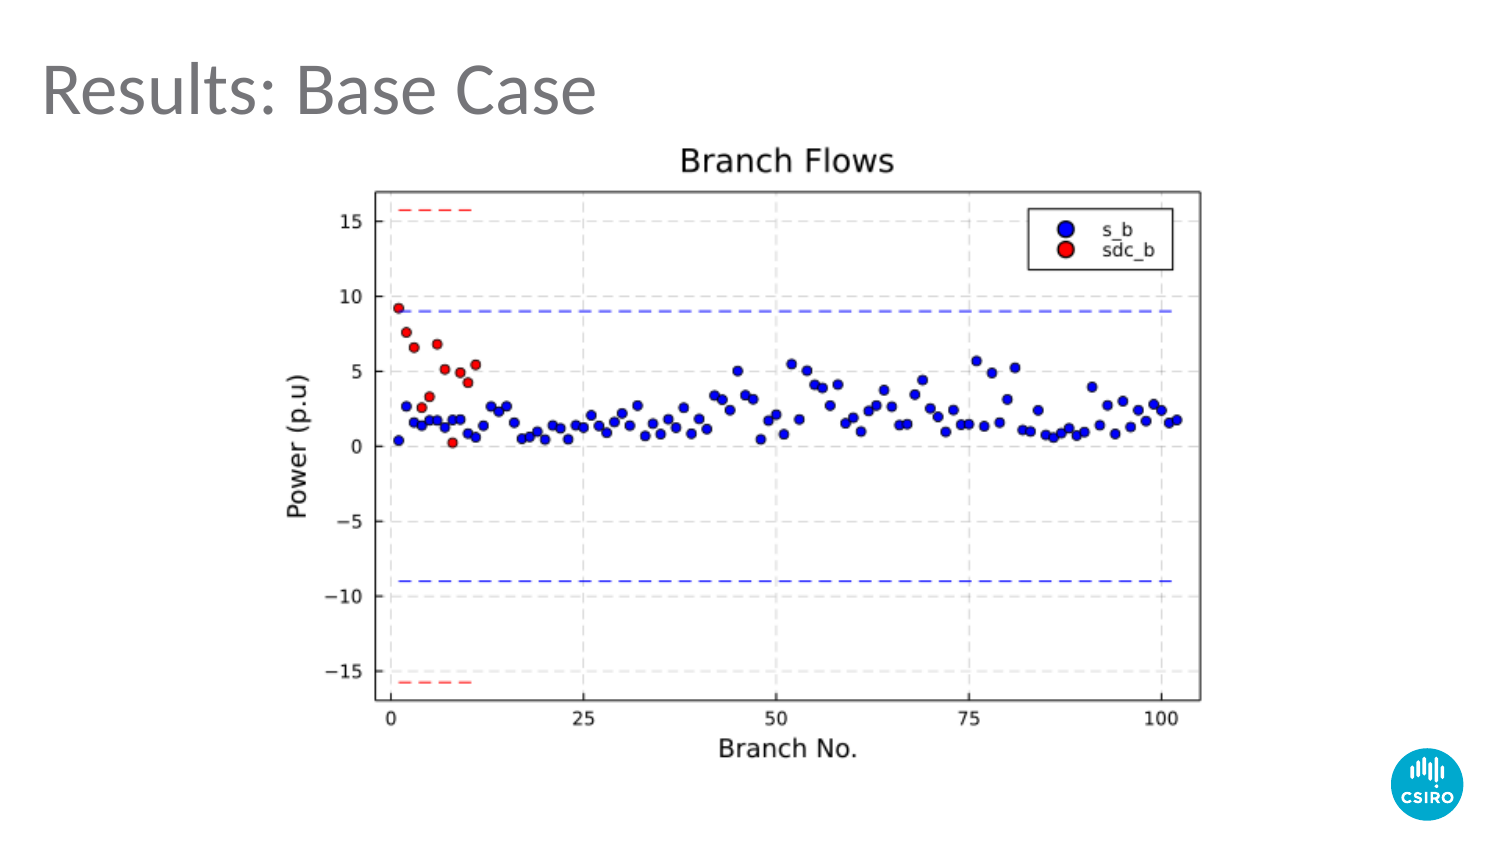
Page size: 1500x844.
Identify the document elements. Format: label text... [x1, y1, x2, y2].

title Results: Base Case [41, 39, 1459, 145]
picture [281, 144, 1219, 770]
